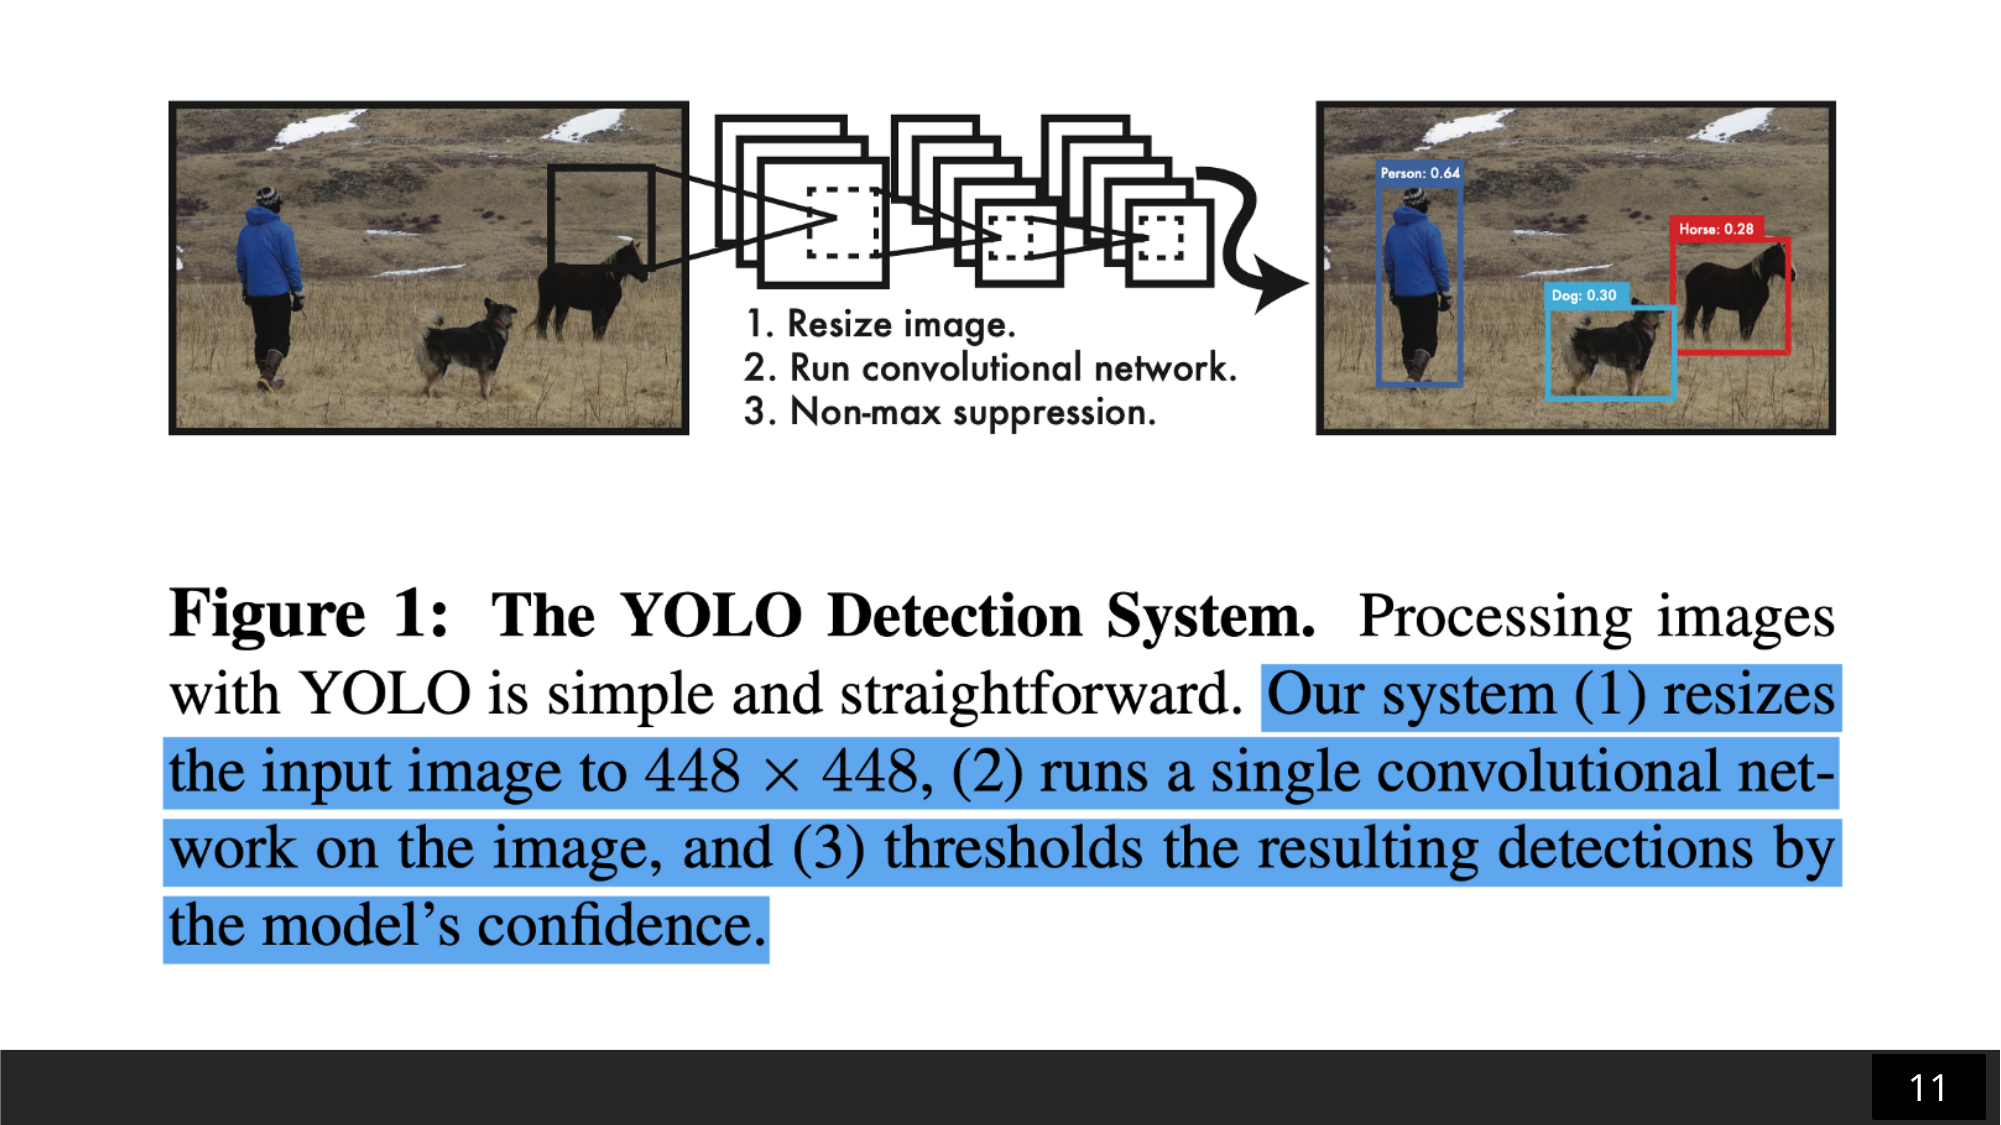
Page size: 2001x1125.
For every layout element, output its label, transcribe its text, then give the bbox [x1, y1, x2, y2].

picture [133, 67, 1867, 988]
text_box 11 [1872, 1054, 1986, 1120]
